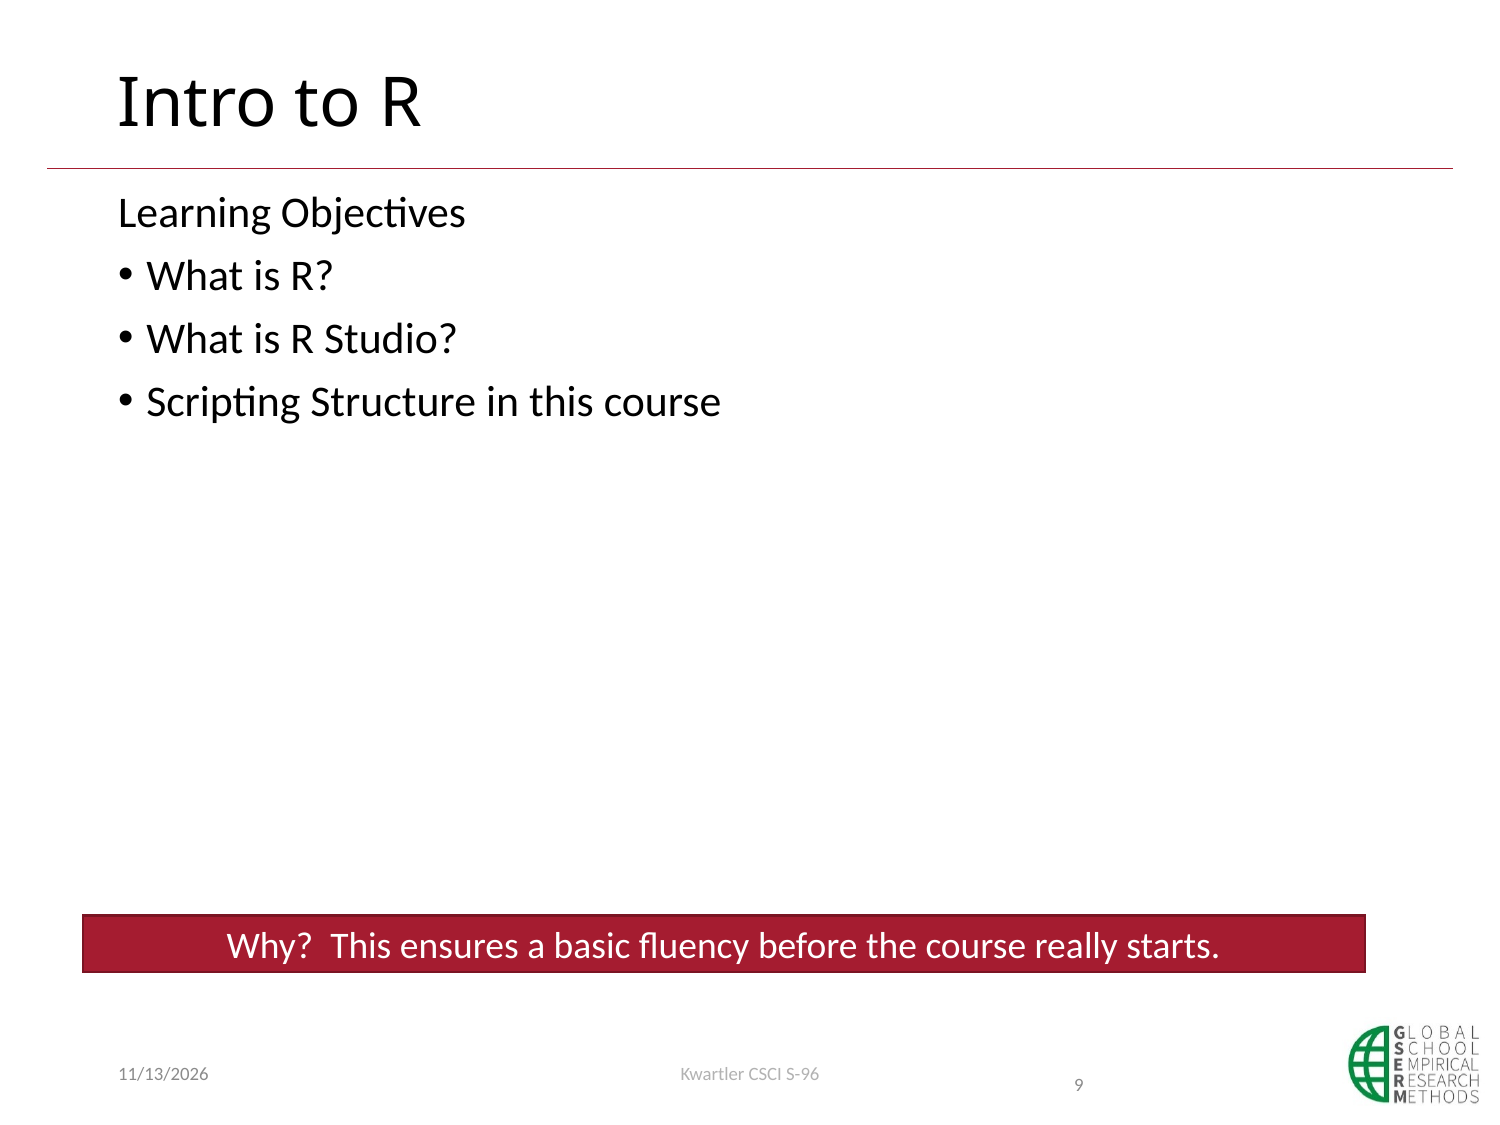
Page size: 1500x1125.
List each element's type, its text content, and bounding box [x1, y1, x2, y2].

title Intro to R [103, 59, 1397, 157]
slide_number 9 [1059, 1042, 1200, 1103]
text_box Why? This ensures a basic fluency before the course really starts. [82, 914, 1366, 973]
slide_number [103, 1042, 441, 1103]
footer Kwartler CSCI S-96 [496, 1042, 1004, 1103]
picture [1342, 1017, 1500, 1106]
list Learning Objectives What is R? What is R Studio? Scripting Structure in this course [103, 182, 1397, 1023]
